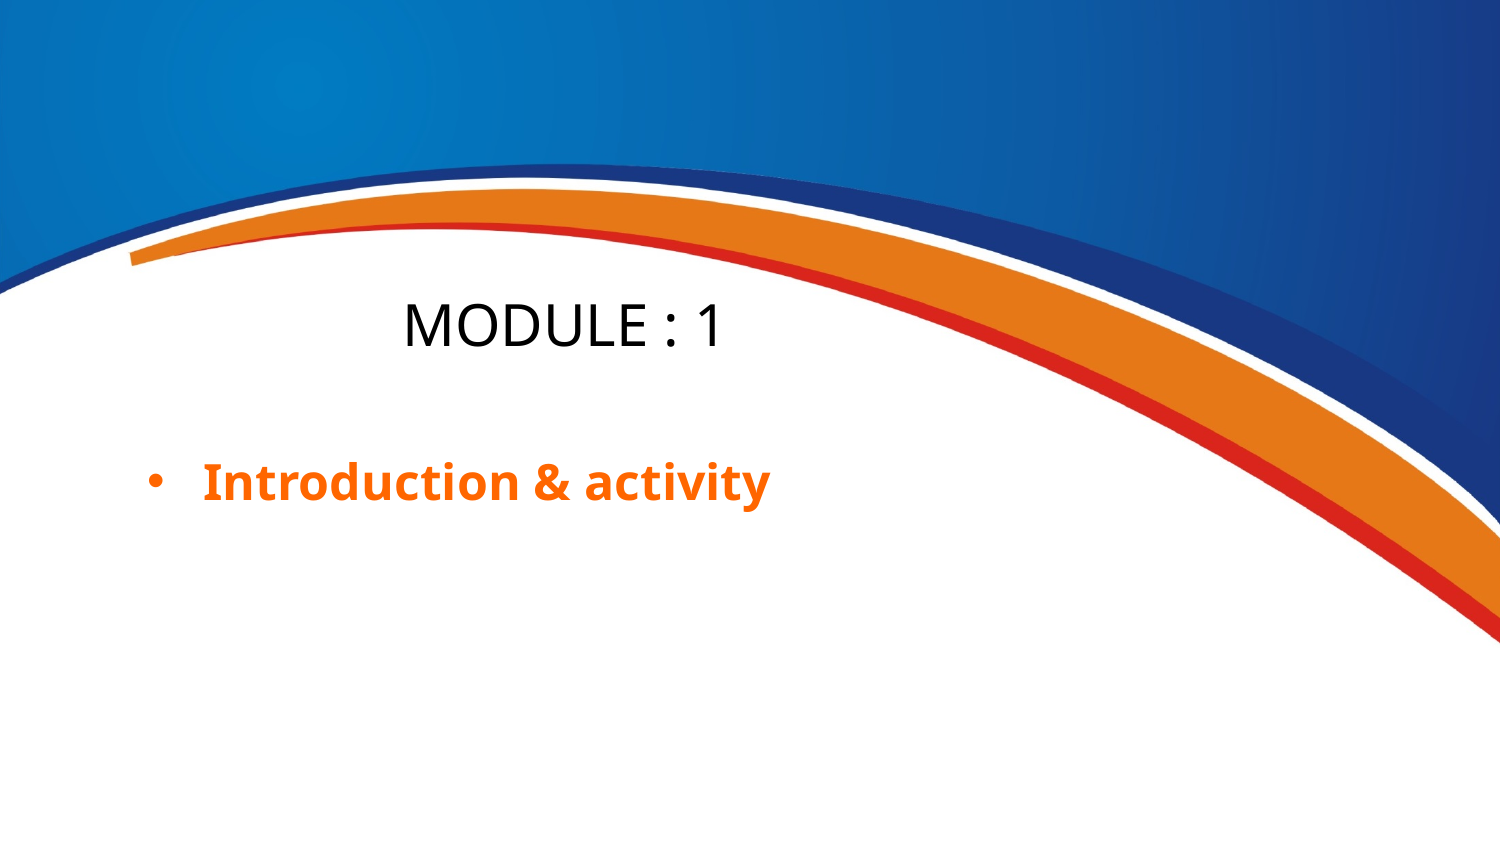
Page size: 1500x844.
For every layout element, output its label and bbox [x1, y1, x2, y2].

picture [0, 0, 1500, 649]
